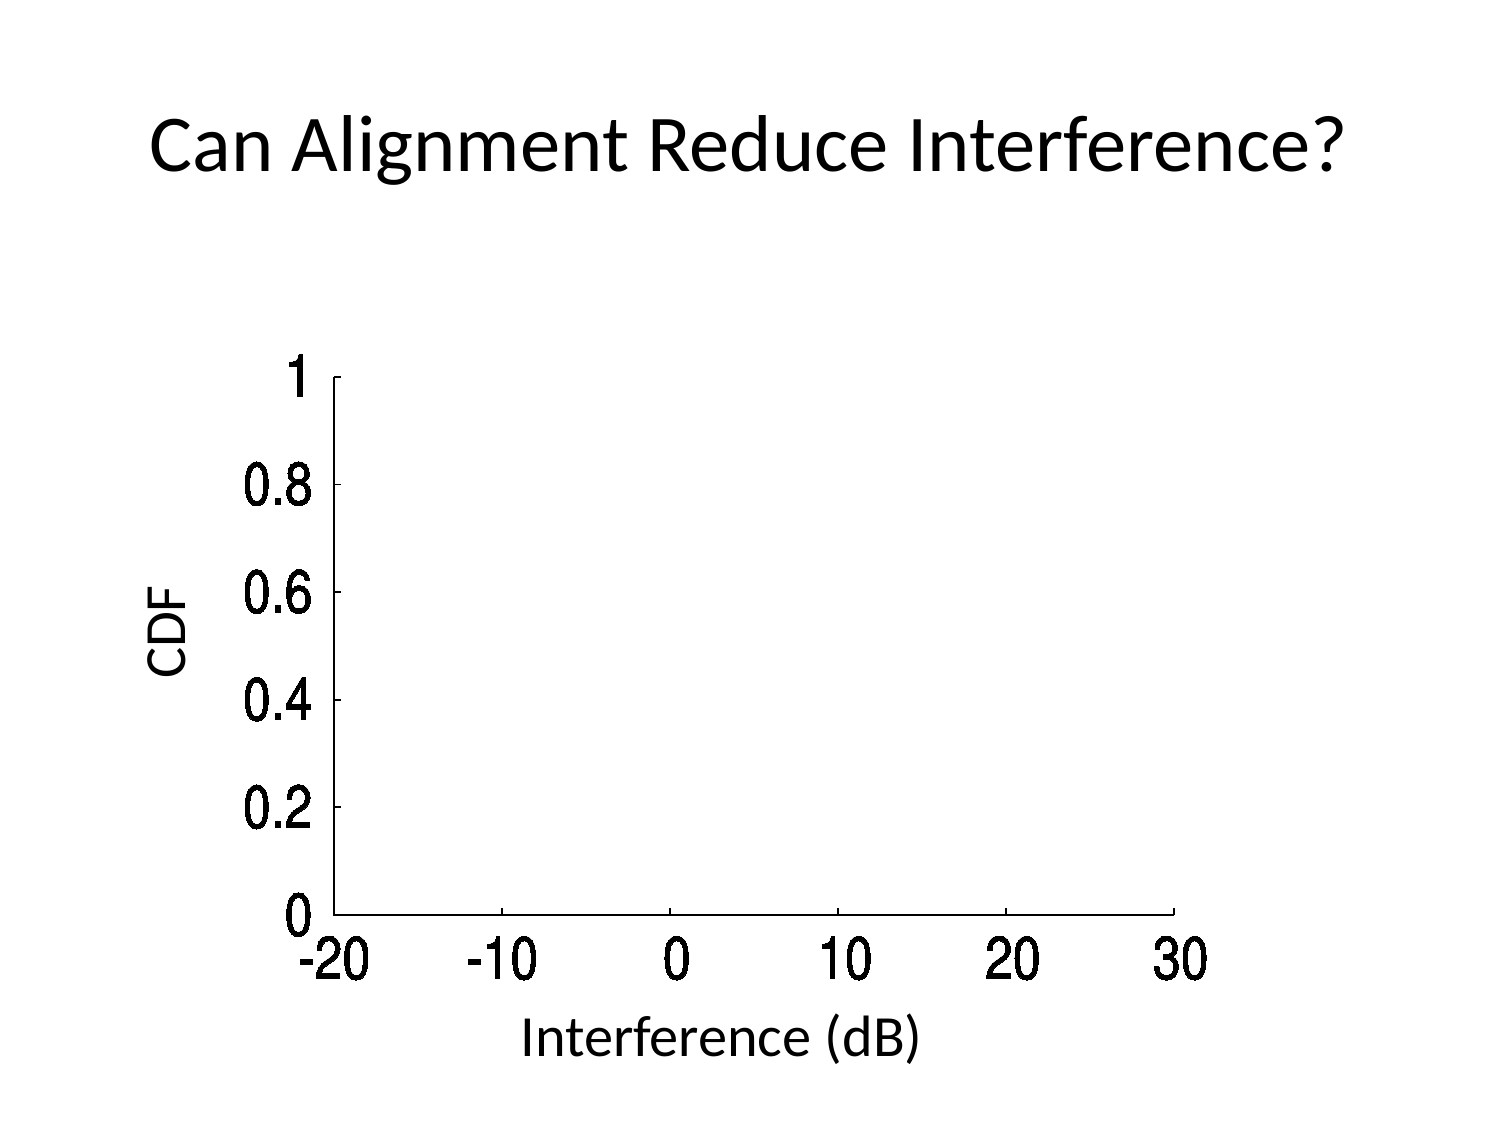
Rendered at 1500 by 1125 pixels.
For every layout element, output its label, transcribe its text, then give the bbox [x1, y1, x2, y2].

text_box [334, 148, 1063, 1125]
text_box CDF [119, 570, 205, 694]
title Can Alignment Reduce Interference? [75, 45, 1425, 233]
